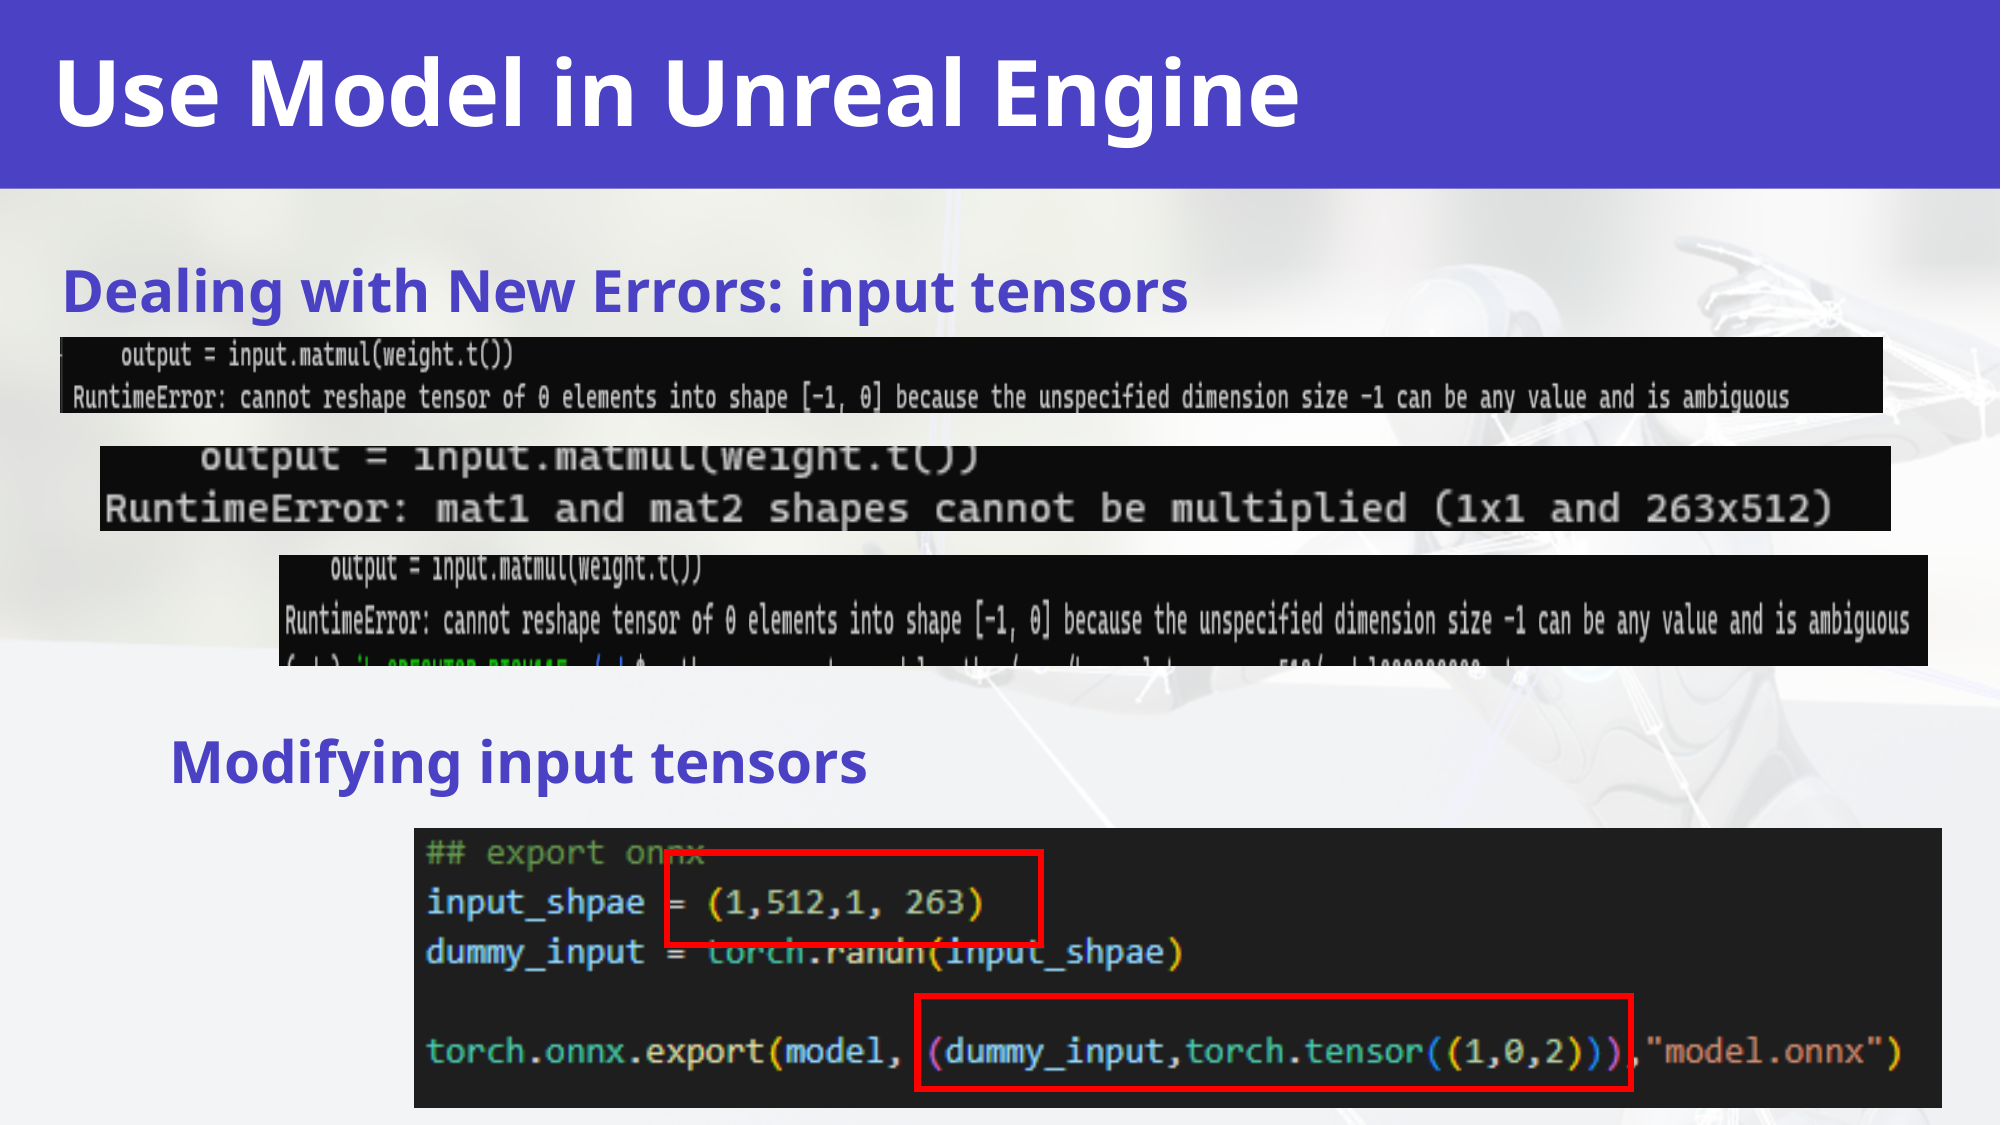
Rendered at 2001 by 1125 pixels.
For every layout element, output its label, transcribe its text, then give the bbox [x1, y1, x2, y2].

title Use Model in Unreal Engine [37, 26, 1584, 153]
picture [100, 446, 1891, 531]
picture [279, 555, 1928, 666]
text_box Dealing with New Errors: input tensors [46, 246, 1437, 332]
picture [60, 337, 1883, 413]
picture [414, 828, 1942, 1109]
text_box [138, 413, 1718, 446]
text_box Modifying input tensors [154, 717, 1257, 803]
